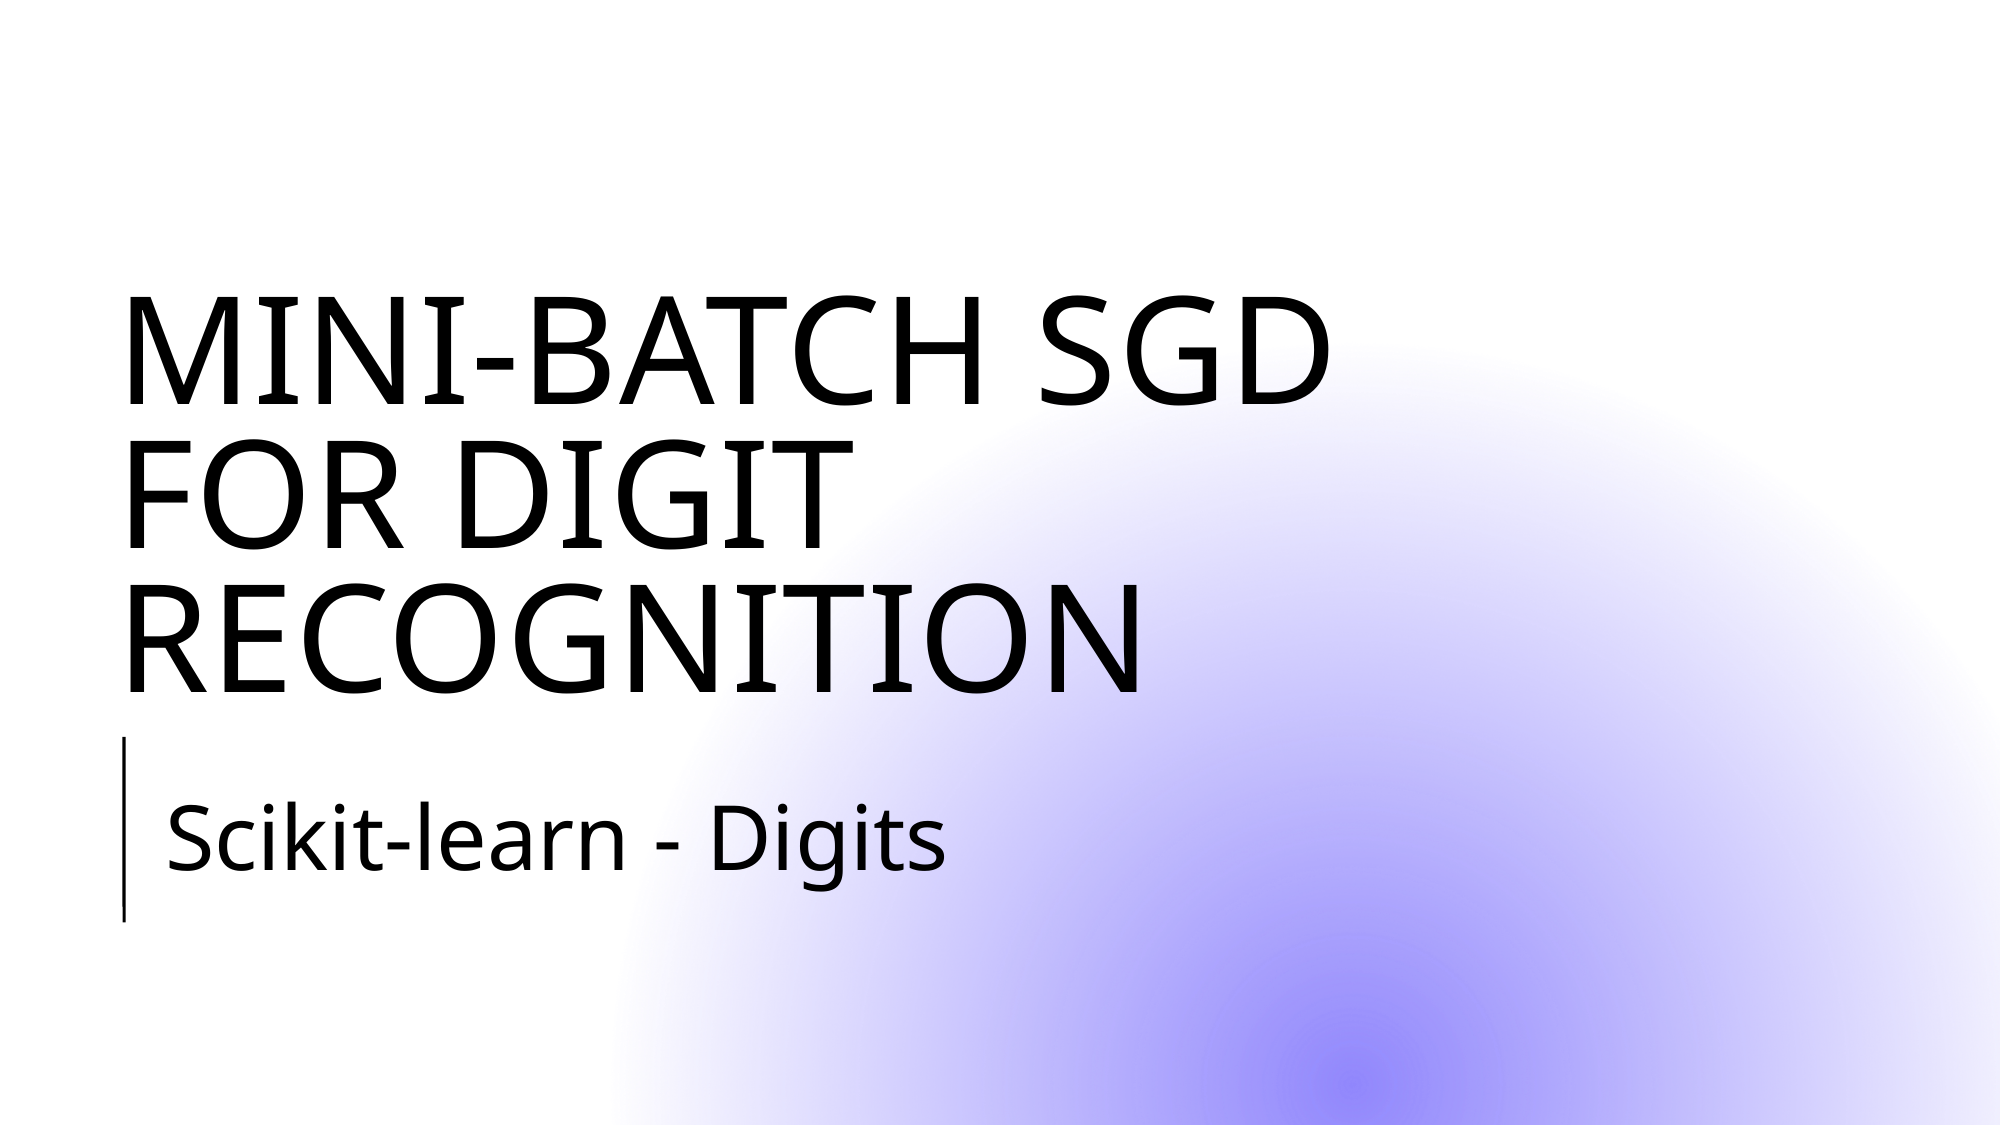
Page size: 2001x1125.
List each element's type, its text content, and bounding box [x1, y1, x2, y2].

title Mini-batch SGD for digit recognition [101, 140, 1453, 730]
subtitle Scikit-learn - Digits [150, 729, 1275, 896]
picture [607, 339, 2000, 1125]
